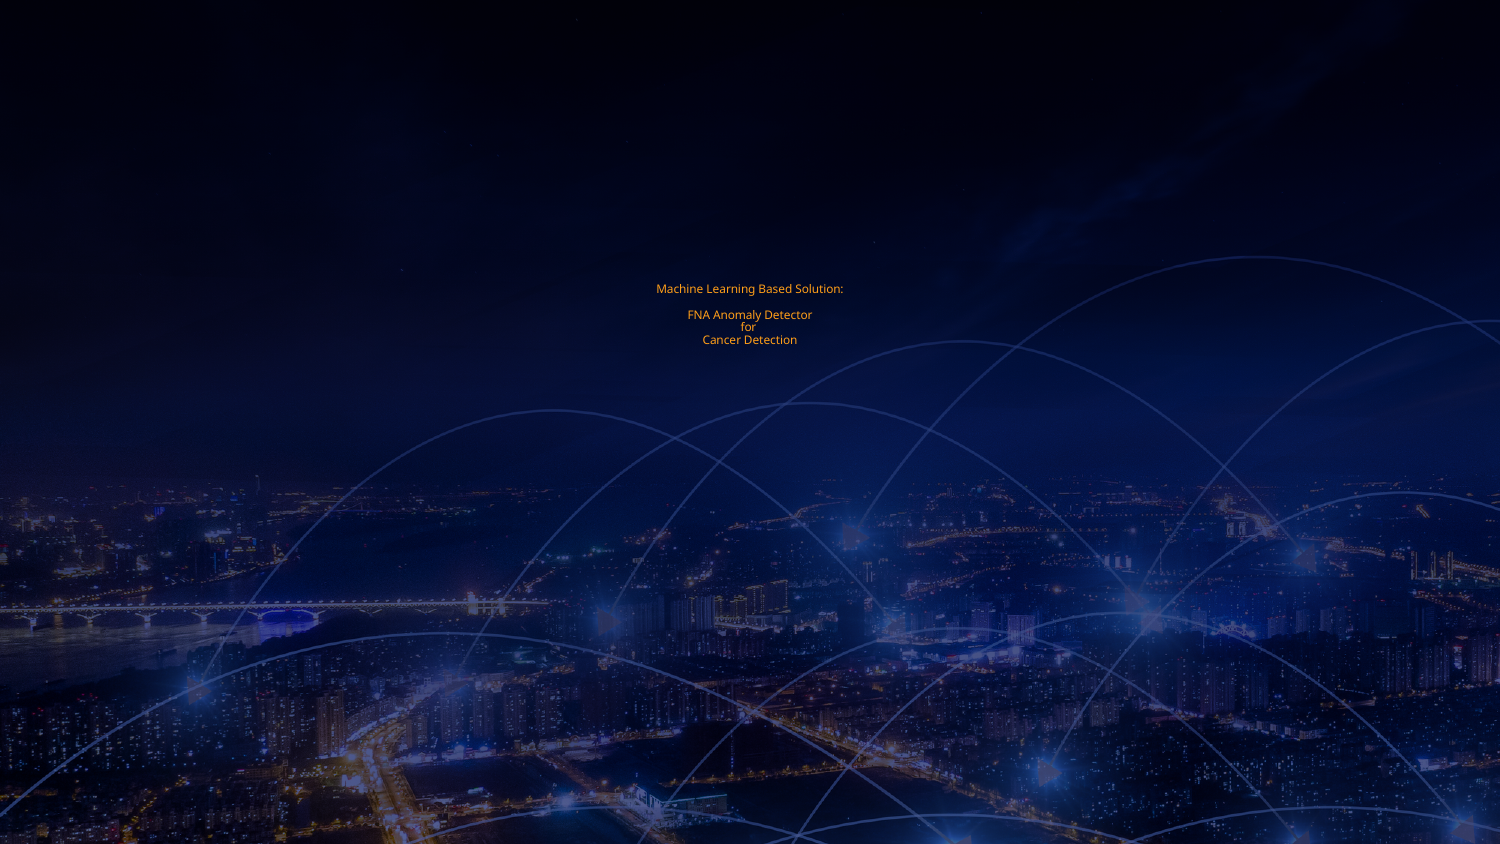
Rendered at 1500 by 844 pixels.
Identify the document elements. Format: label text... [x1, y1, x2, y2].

title Machine Learning Based Solution: FNA Anomaly Detector for Cancer Detection [37, 275, 1463, 358]
picture [0, 0, 1500, 844]
